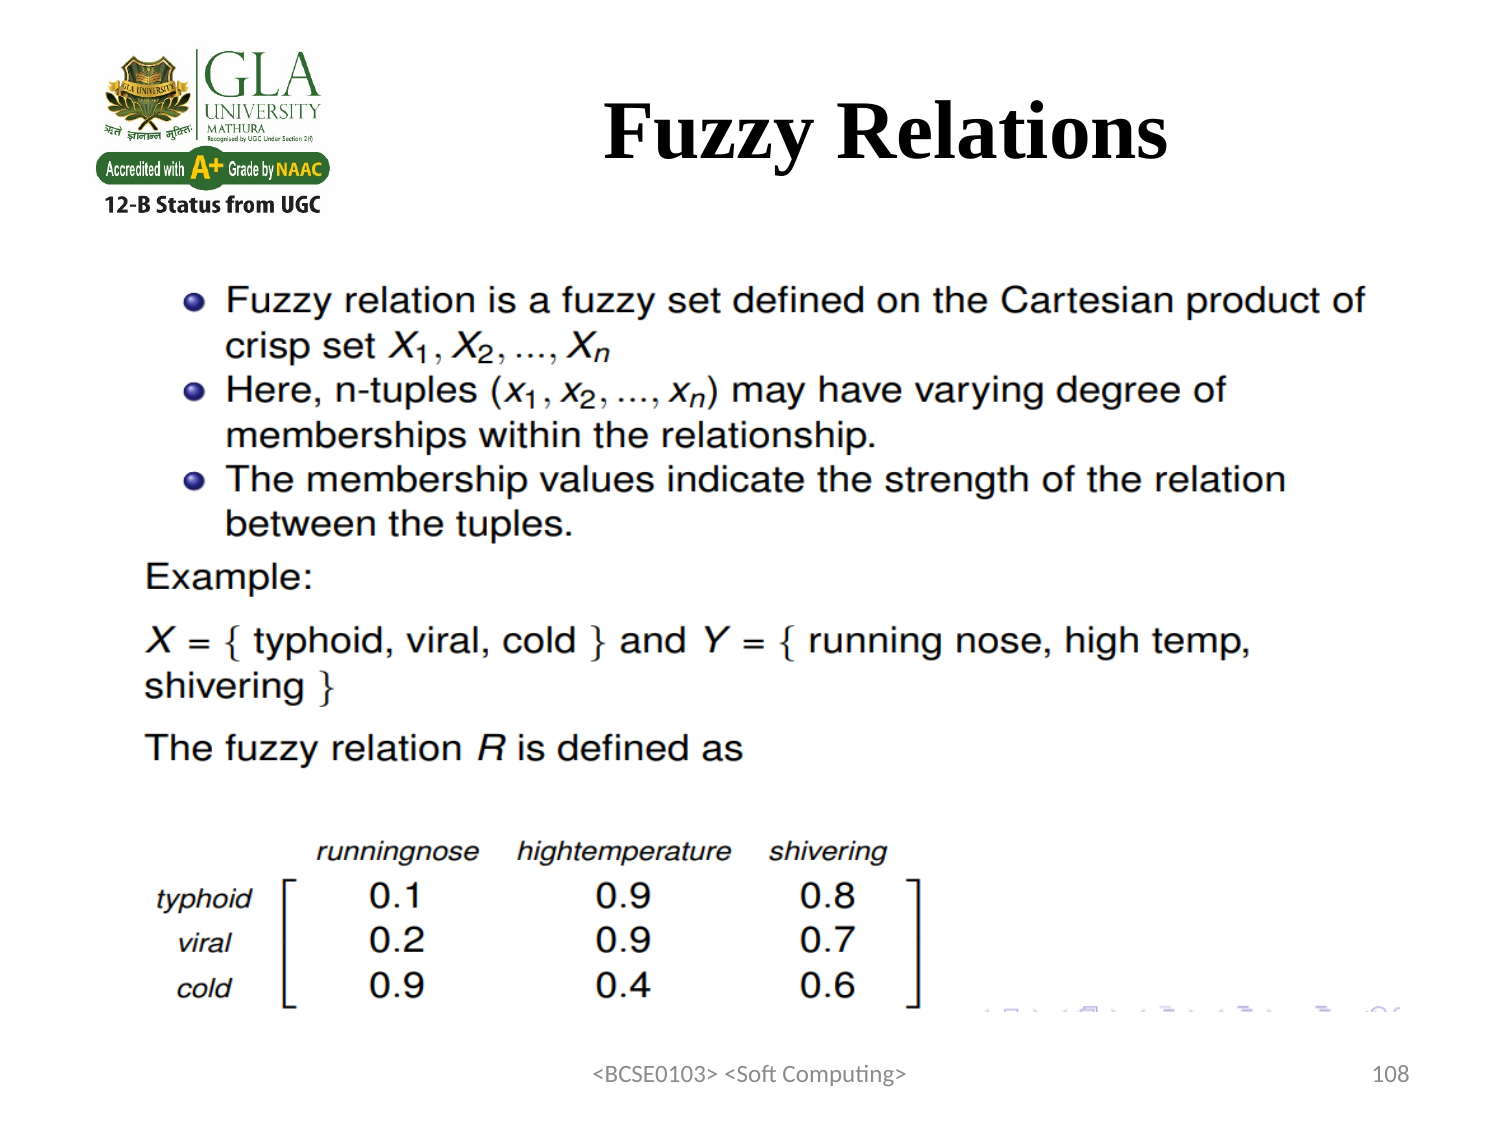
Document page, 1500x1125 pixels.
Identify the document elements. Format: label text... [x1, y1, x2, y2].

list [123, 268, 1400, 1012]
slide_number 108 [1074, 1042, 1425, 1103]
picture [86, 39, 339, 222]
footer <BCSE0103> <Soft Computing> [512, 1042, 988, 1103]
title Fuzzy Relations [348, 45, 1425, 205]
